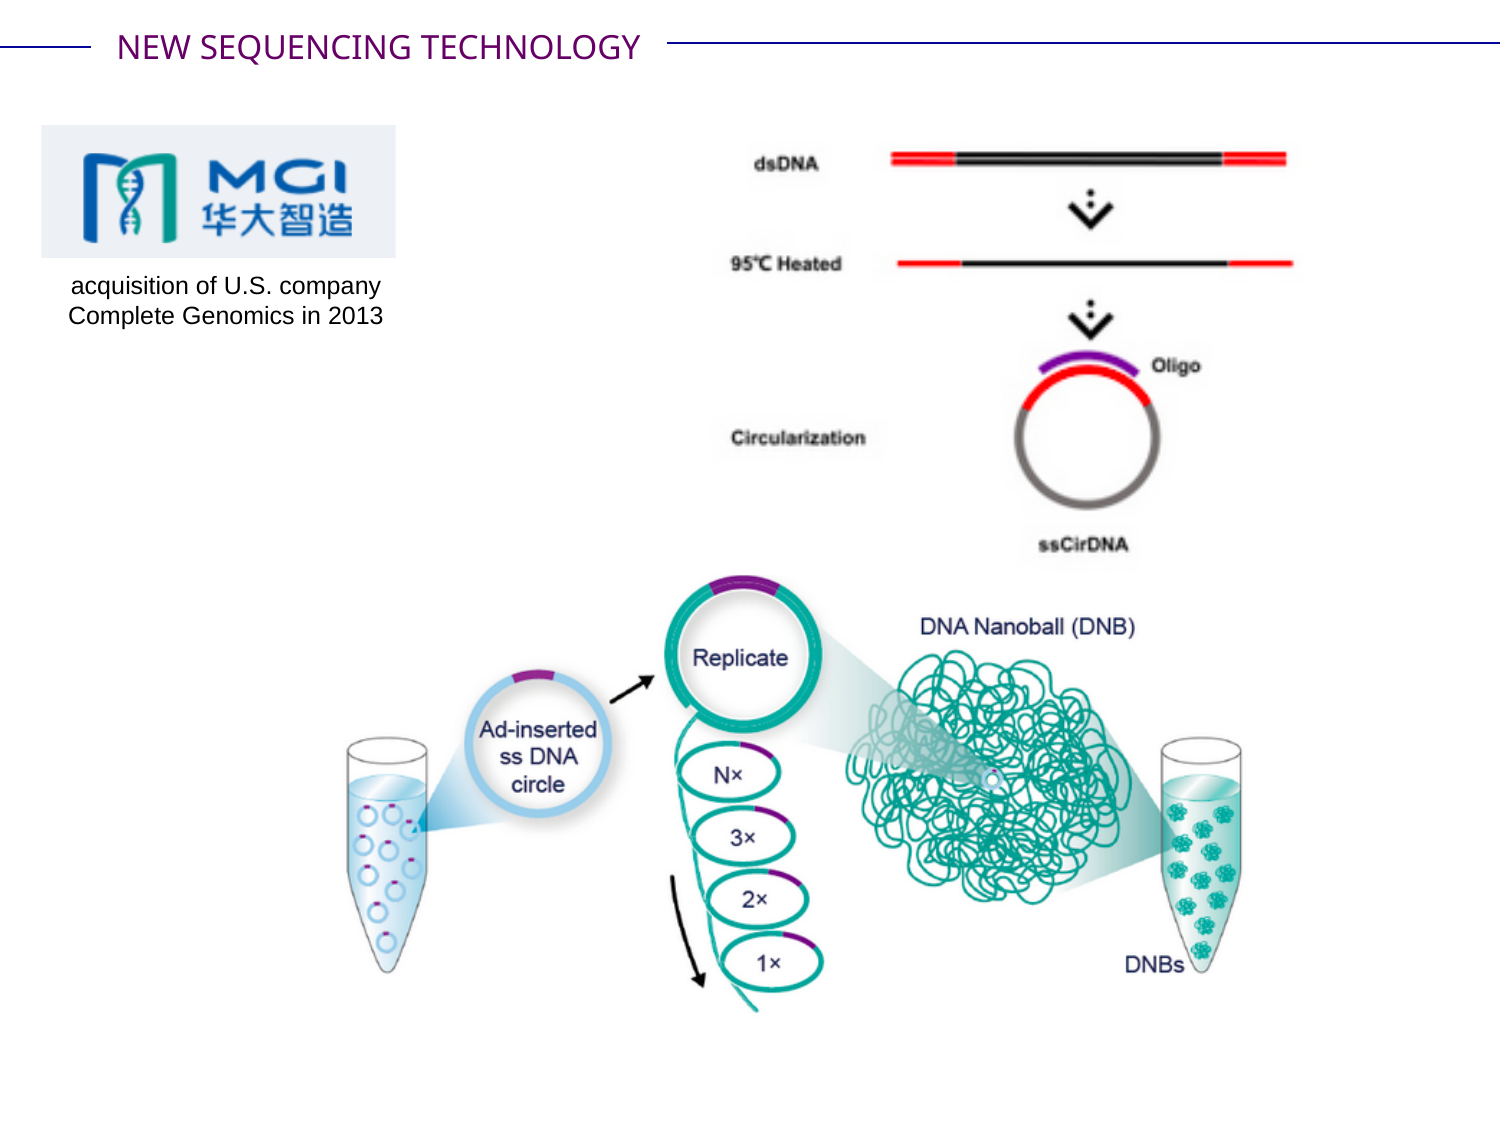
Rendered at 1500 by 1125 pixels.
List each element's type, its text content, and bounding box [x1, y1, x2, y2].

text_box acquisition of U.S. company Complete Genomics in 2013 [37, 262, 416, 338]
picture [41, 125, 396, 258]
picture [312, 106, 1318, 1023]
text_box NEW SEQUENCING TECHNOLOGY [101, 19, 656, 74]
